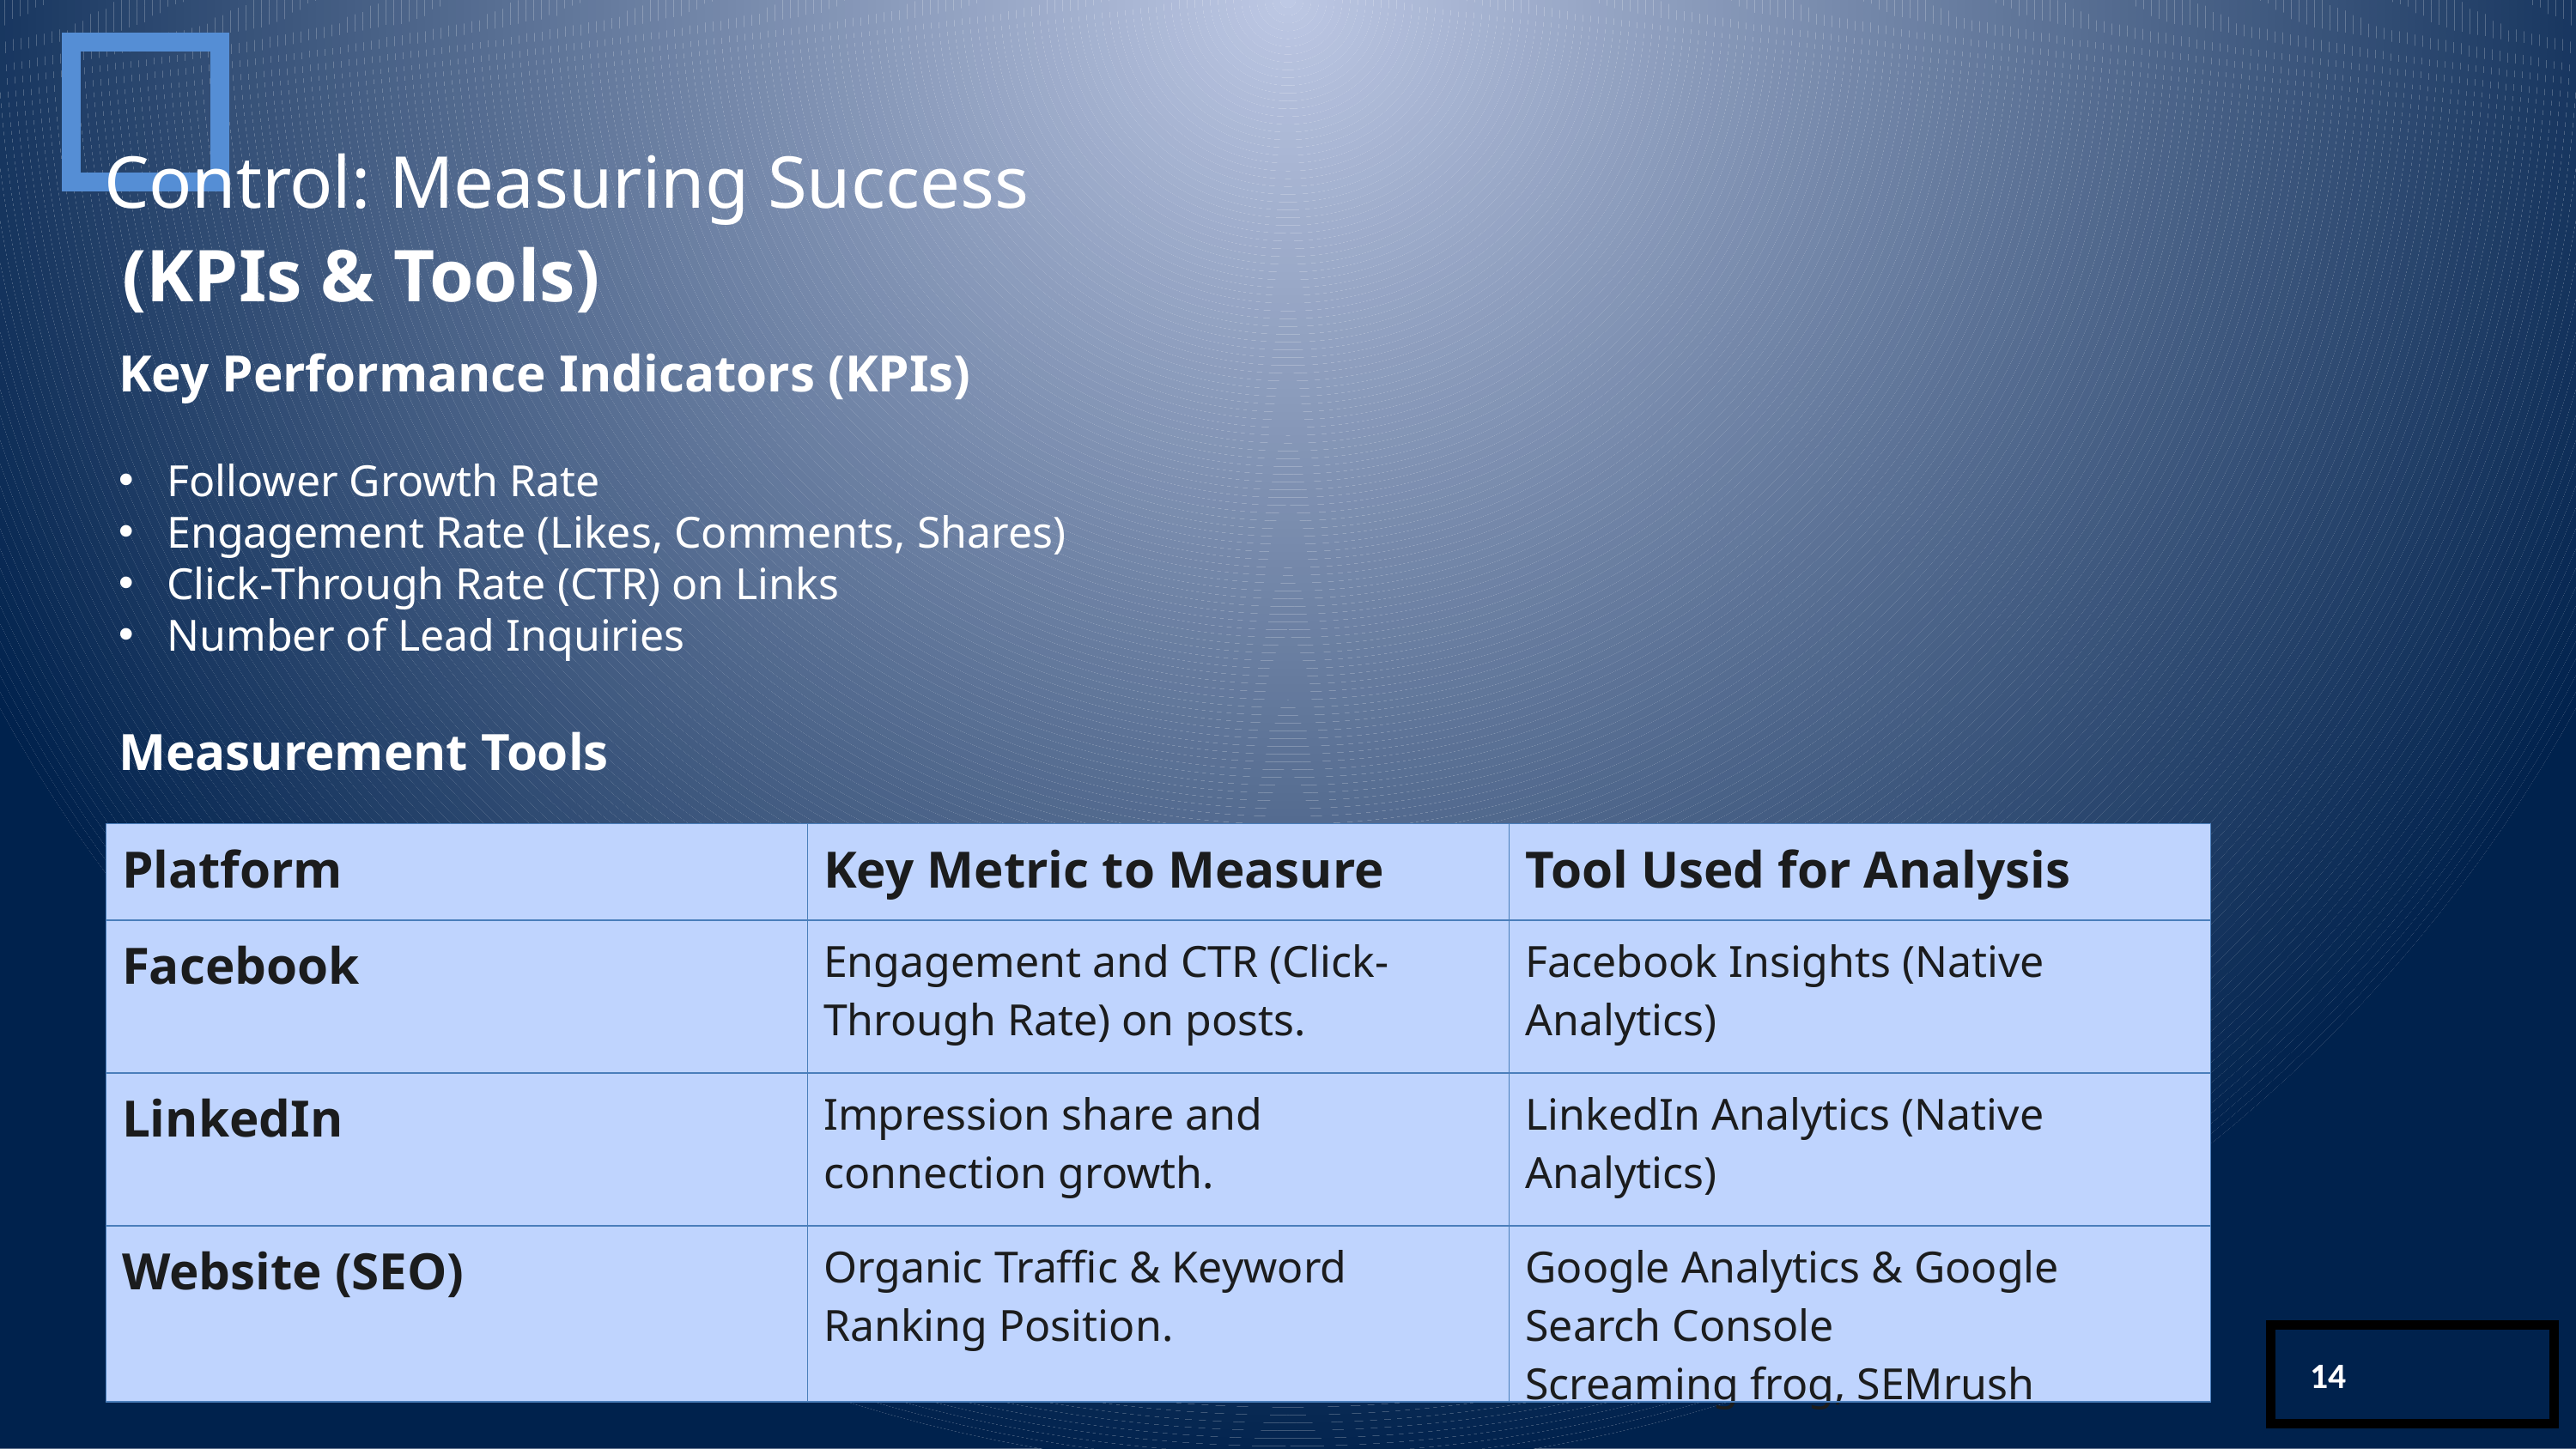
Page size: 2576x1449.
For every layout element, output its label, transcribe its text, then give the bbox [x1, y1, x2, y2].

table_cell LinkedIn Analytics (Native Analytics) [1510, 1074, 2210, 1225]
table_cell Google Analytics & Google Search Console Screaming frog, SEMrush [1510, 1227, 2210, 1401]
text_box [70, 41, 221, 182]
table_cell Impression share and connection growth. [808, 1074, 1509, 1225]
table_cell LinkedIn [106, 1074, 807, 1225]
text_box Measurement Tools [106, 713, 1394, 786]
text_box Control: Measuring Success [104, 70, 1471, 223]
table_header Tool Used for Analysis [1510, 824, 2210, 919]
table_cell Facebook Insights (Native Analytics) [1510, 921, 2210, 1072]
text_box Follower Growth Rate Engagement Rate (Likes, Comments, Shares) Click-Through Rate (CTR) on Links Number of Lead Inquiries [106, 447, 1535, 666]
table_cell Organic Traffic & Keyword Ranking Position. [808, 1227, 1509, 1401]
table_cell Website (SEO) [106, 1227, 807, 1401]
text_box (KPIs & Tools) [104, 223, 1052, 317]
table_header Platform [106, 824, 807, 919]
table_cell Engagement and CTR (Click-Through Rate) on posts. [808, 921, 1509, 1072]
text_box Key Performance Indicators (KPIs) [106, 335, 1394, 409]
table_cell Facebook [106, 921, 807, 1072]
table_header Key Metric to Measure [808, 824, 1509, 919]
